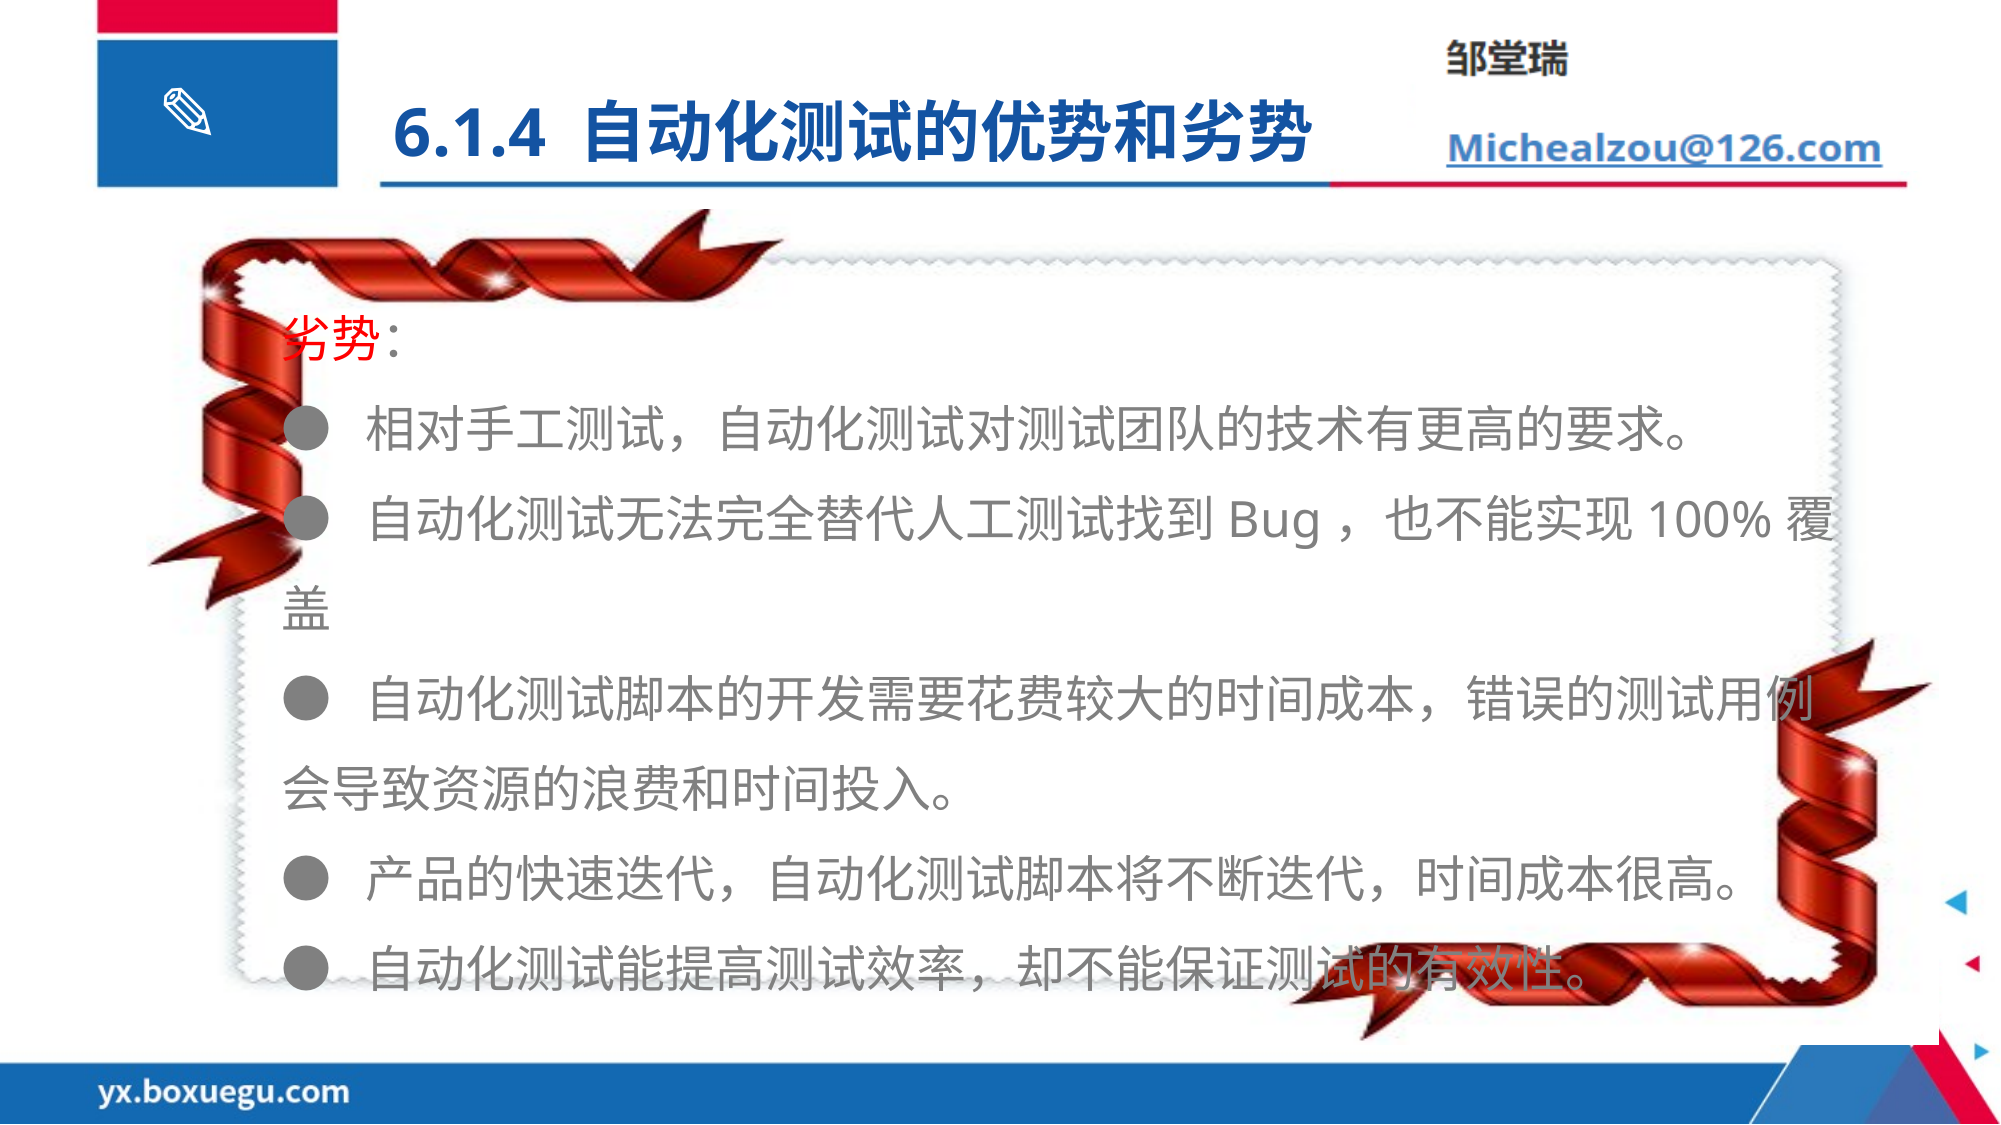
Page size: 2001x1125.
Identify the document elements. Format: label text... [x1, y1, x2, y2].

picture [0, 0, 2000, 1124]
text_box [146, 209, 1939, 1045]
text_box 6.1.4 自动化测试的优势和劣势 [379, 82, 1340, 177]
